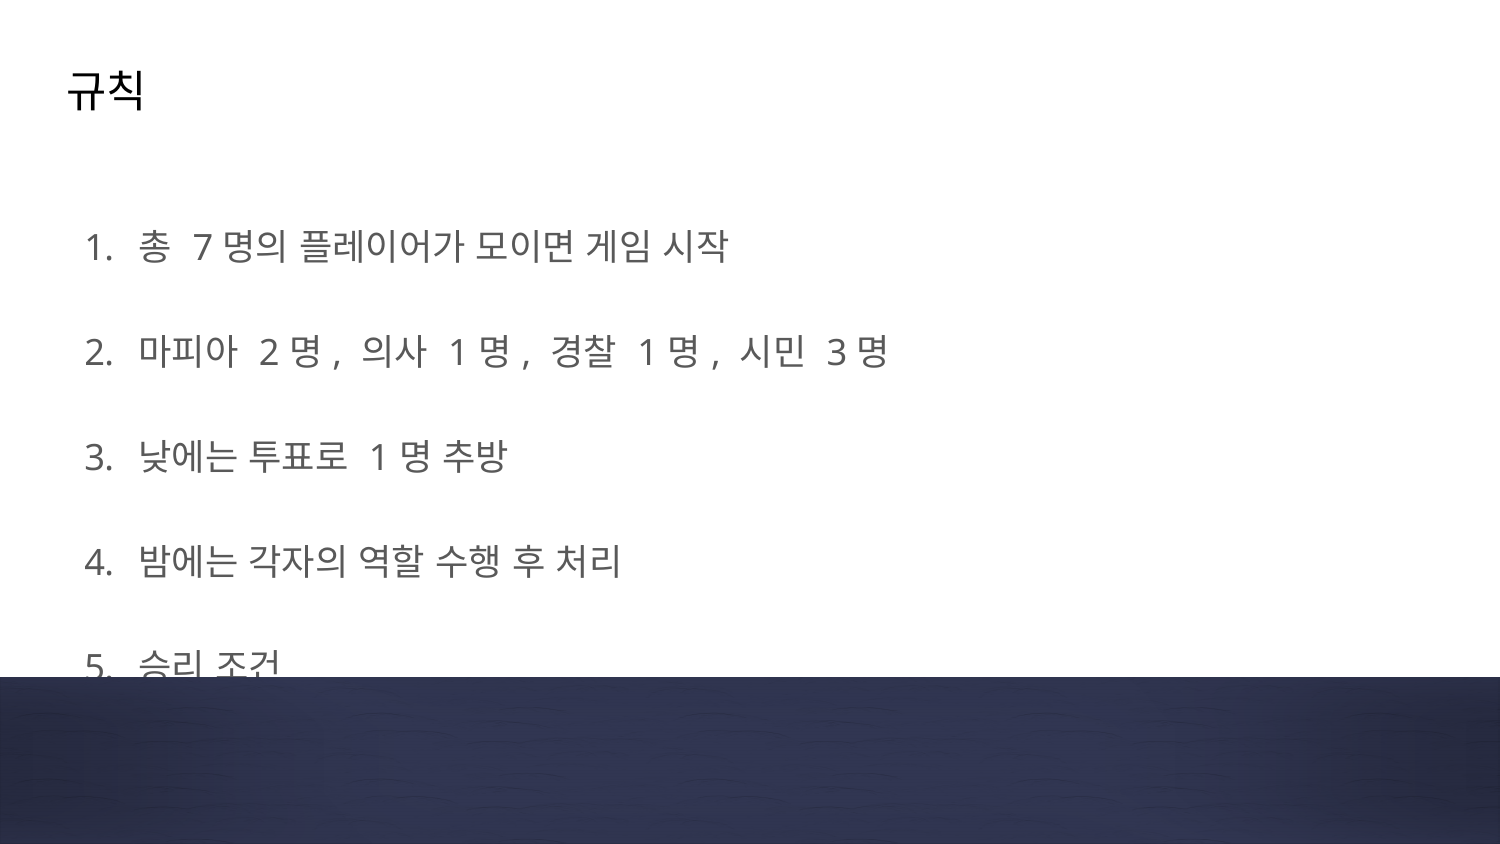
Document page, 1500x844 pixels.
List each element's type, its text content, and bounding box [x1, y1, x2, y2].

title 규칙 [51, 41, 1449, 136]
list 총 7명의 플레이어가 모이면 게임 시작 마피아 2명, 의사 1명, 경찰 1명, 시민 3명 낮에는 투표로 1명 추방 밤에는 각자의 역할 수행 후 처리 승리 조건 [51, 150, 1449, 676]
picture [0, 677, 1500, 844]
